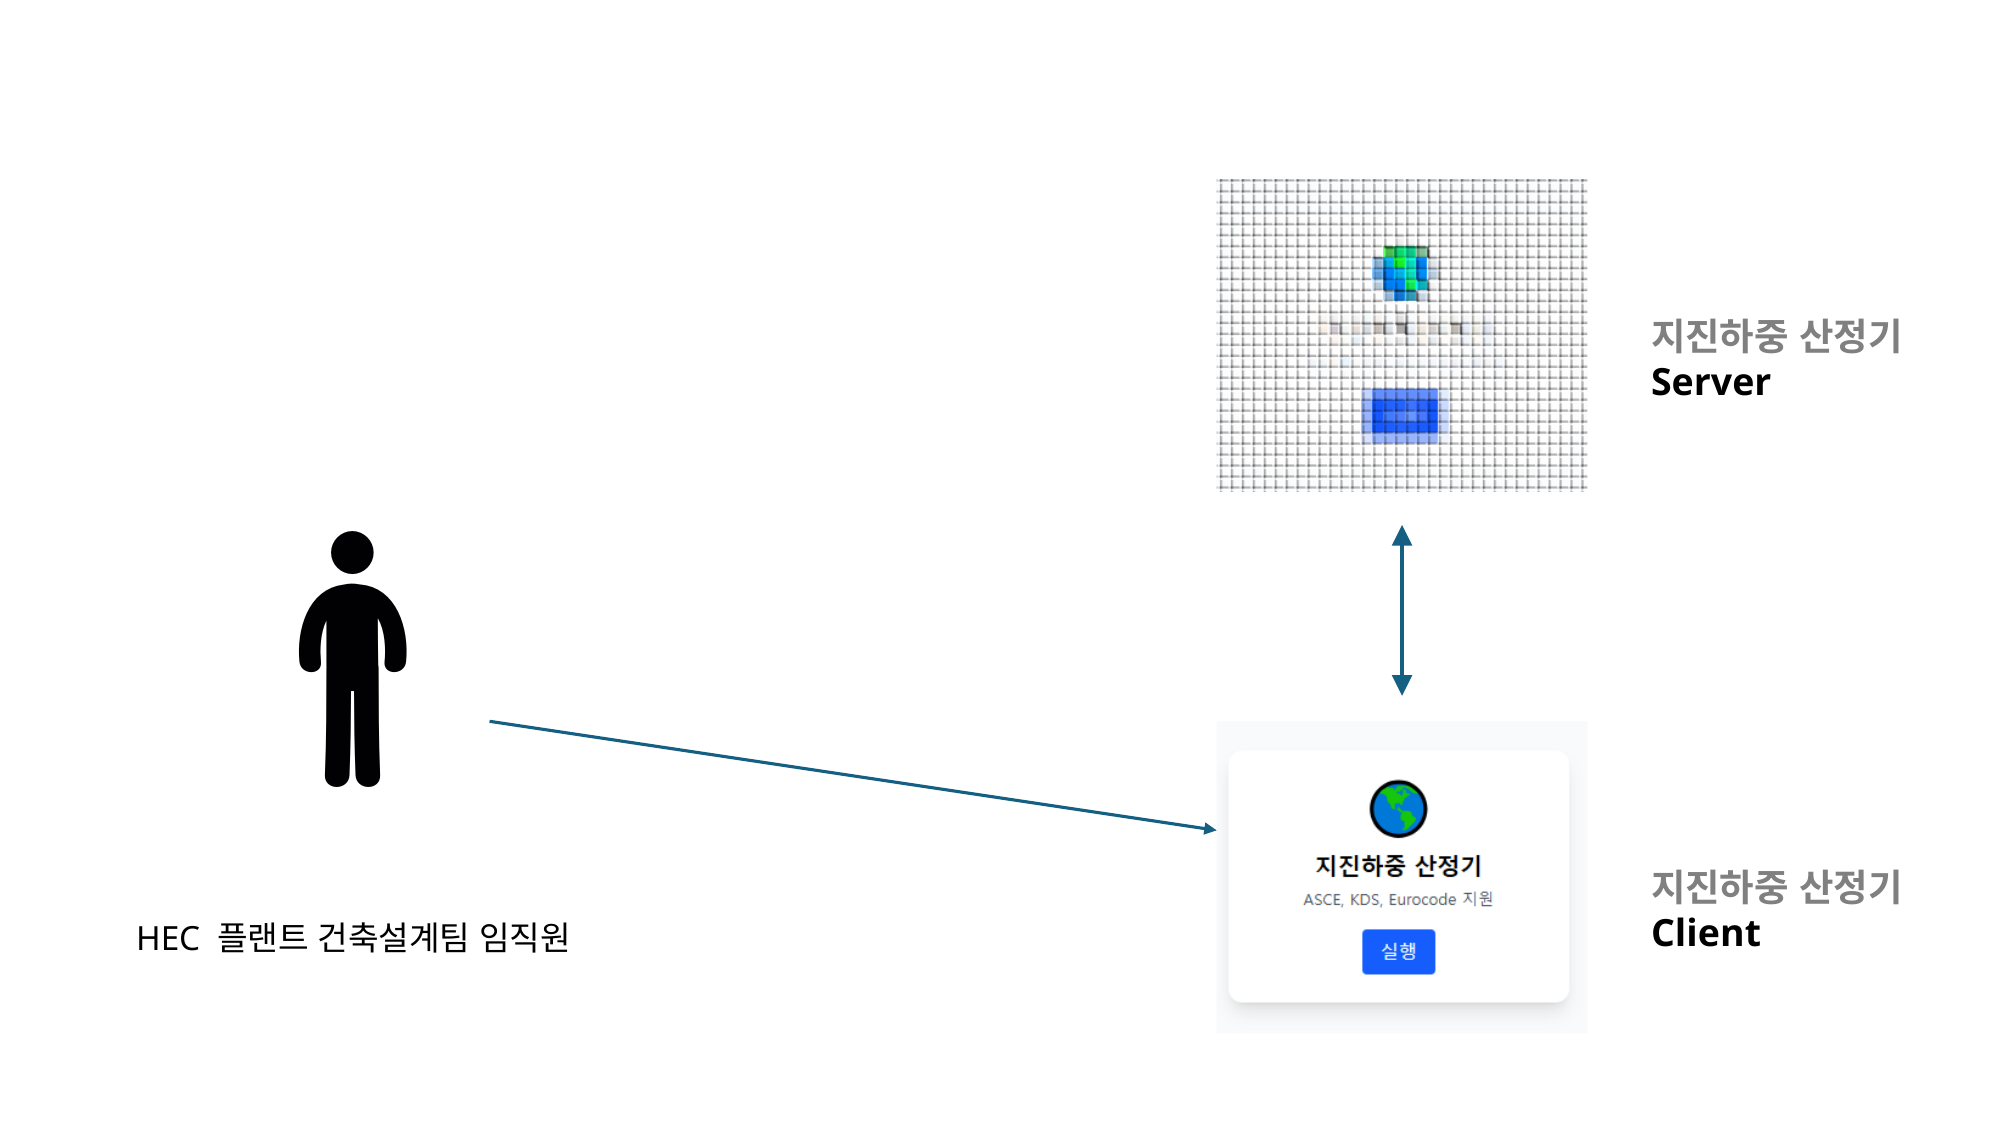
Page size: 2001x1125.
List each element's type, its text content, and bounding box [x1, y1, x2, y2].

picture [1216, 179, 1588, 492]
picture [1216, 720, 1588, 1034]
picture [284, 531, 423, 787]
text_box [488, 720, 1218, 831]
text_box 지진하중 산정기 Server [1636, 305, 1919, 410]
text_box HEC 플랜트 건축설계팀 임직원 [121, 909, 586, 964]
text_box 지진하중 산정기 Client [1636, 856, 1919, 961]
